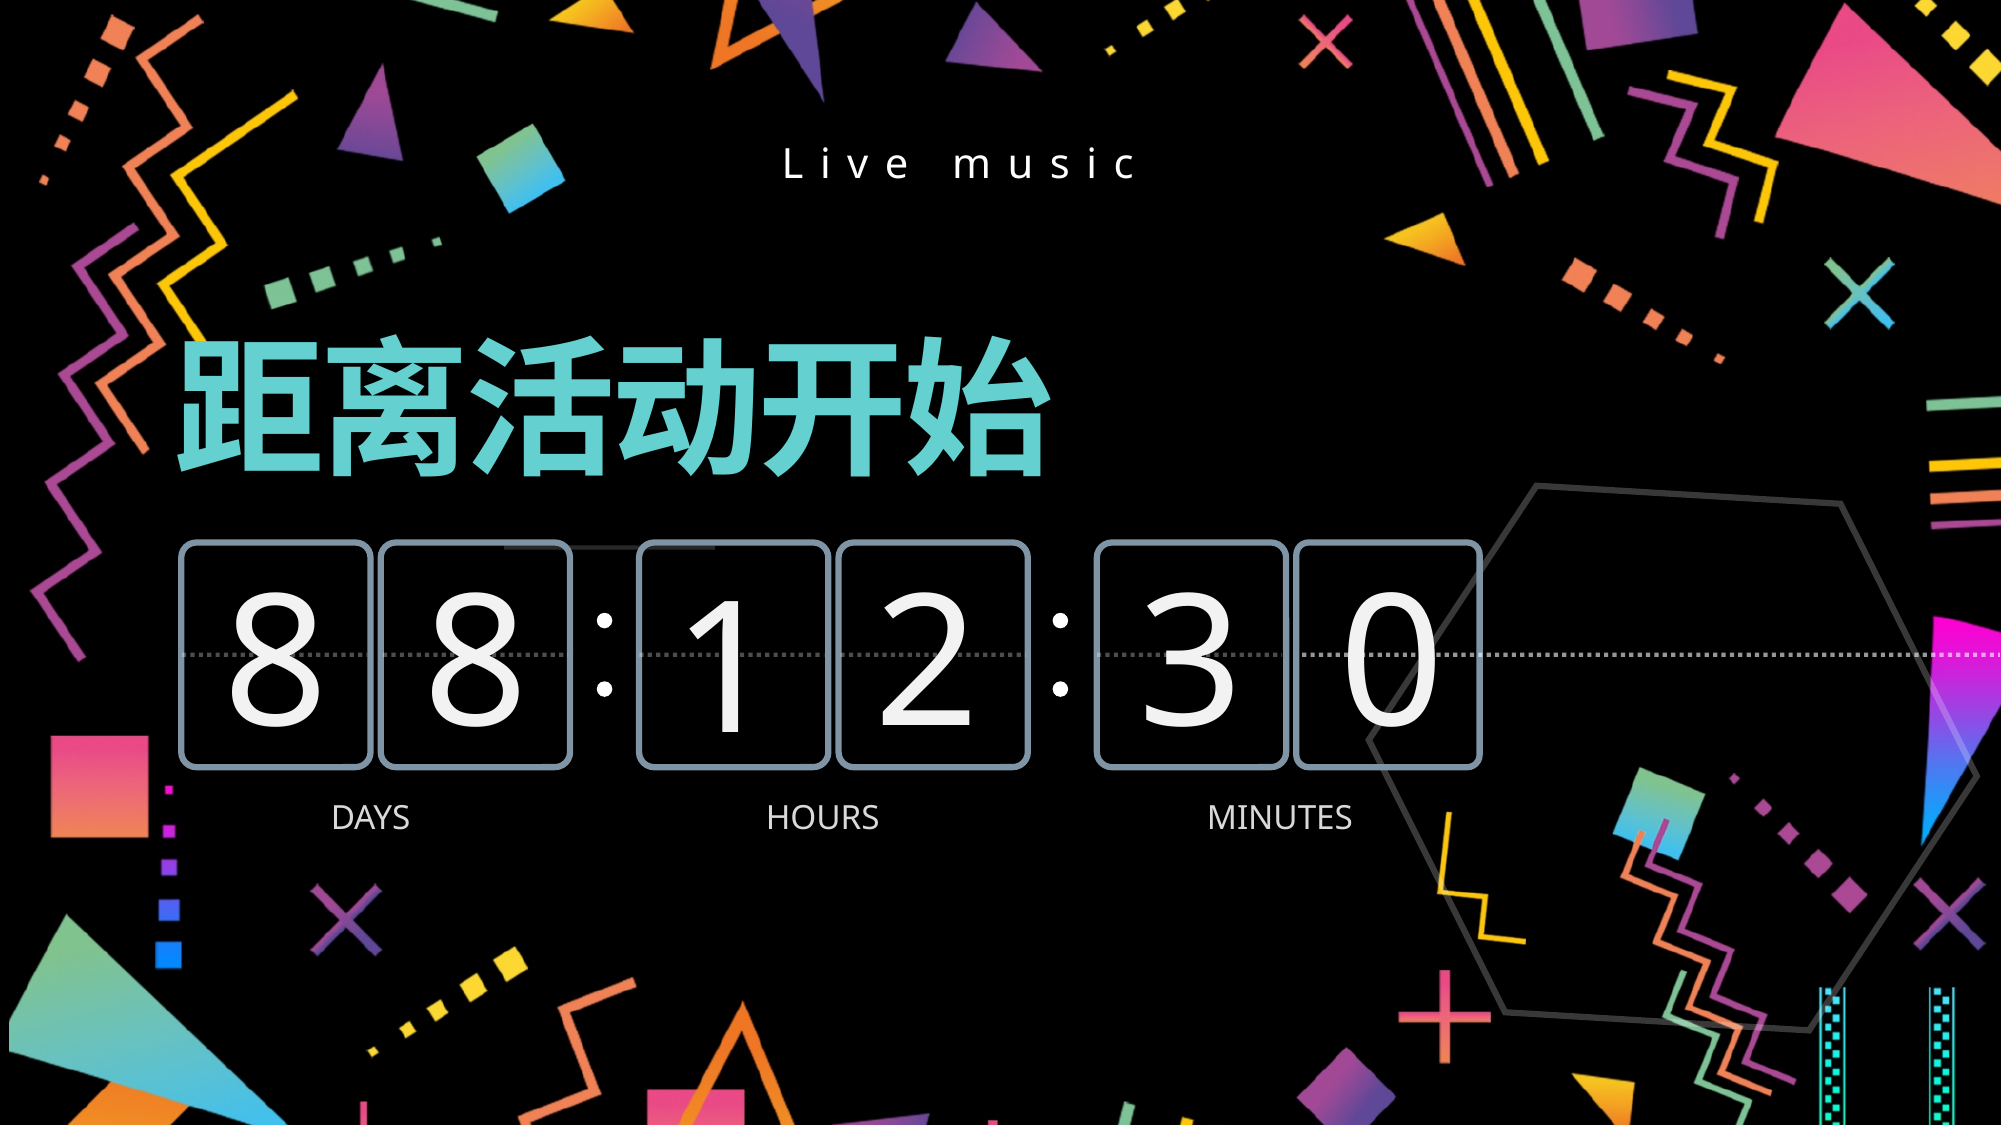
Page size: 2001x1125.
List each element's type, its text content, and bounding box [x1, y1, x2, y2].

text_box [181, 528, 2000, 847]
picture [10, 0, 2001, 1125]
text_box [1580, 488, 1853, 528]
text_box [1580, 847, 1931, 1031]
text_box 距离活动开始 [162, 301, 437, 506]
